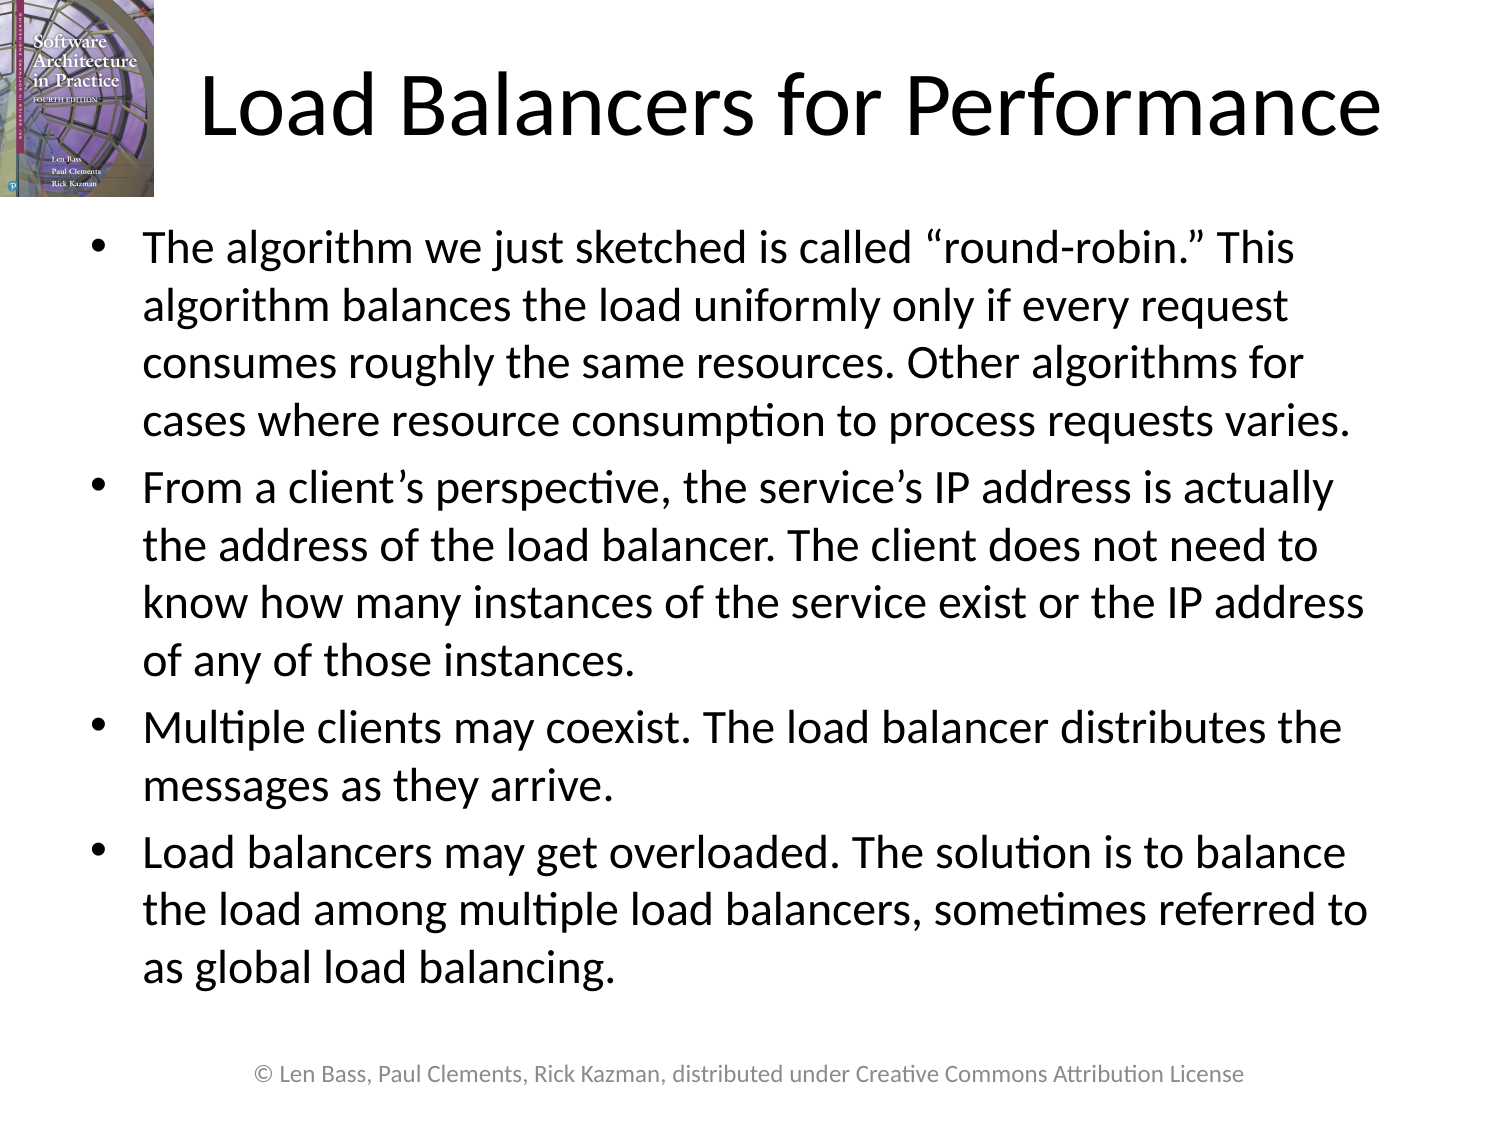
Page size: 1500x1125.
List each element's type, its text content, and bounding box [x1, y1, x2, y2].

picture [0, 0, 154, 197]
title Load Balancers for Performance [159, 45, 1425, 173]
footer © Len Bass, Paul Clements, Rick Kazman, distributed under Creative Commons Attribution License [230, 1042, 1270, 1103]
list The algorithm we just sketched is called “round-robin.” This algorithm balances the load uniformly only if every request consumes roughly the same resources. Other algorithms for cases where resource consumption to process requests varies. From a client’s perspective, the service’s IP address is actually the address of the load balancer. The client does not need to know how many instances of the service exist or the IP address of any of those instances. Multiple clients may coexist. The load balancer distributes the messages as they arrive. Load balancers may get overloaded. The solution is to balance the load among multiple load balancers, sometimes referred to as global load balancing. [75, 208, 1425, 1005]
